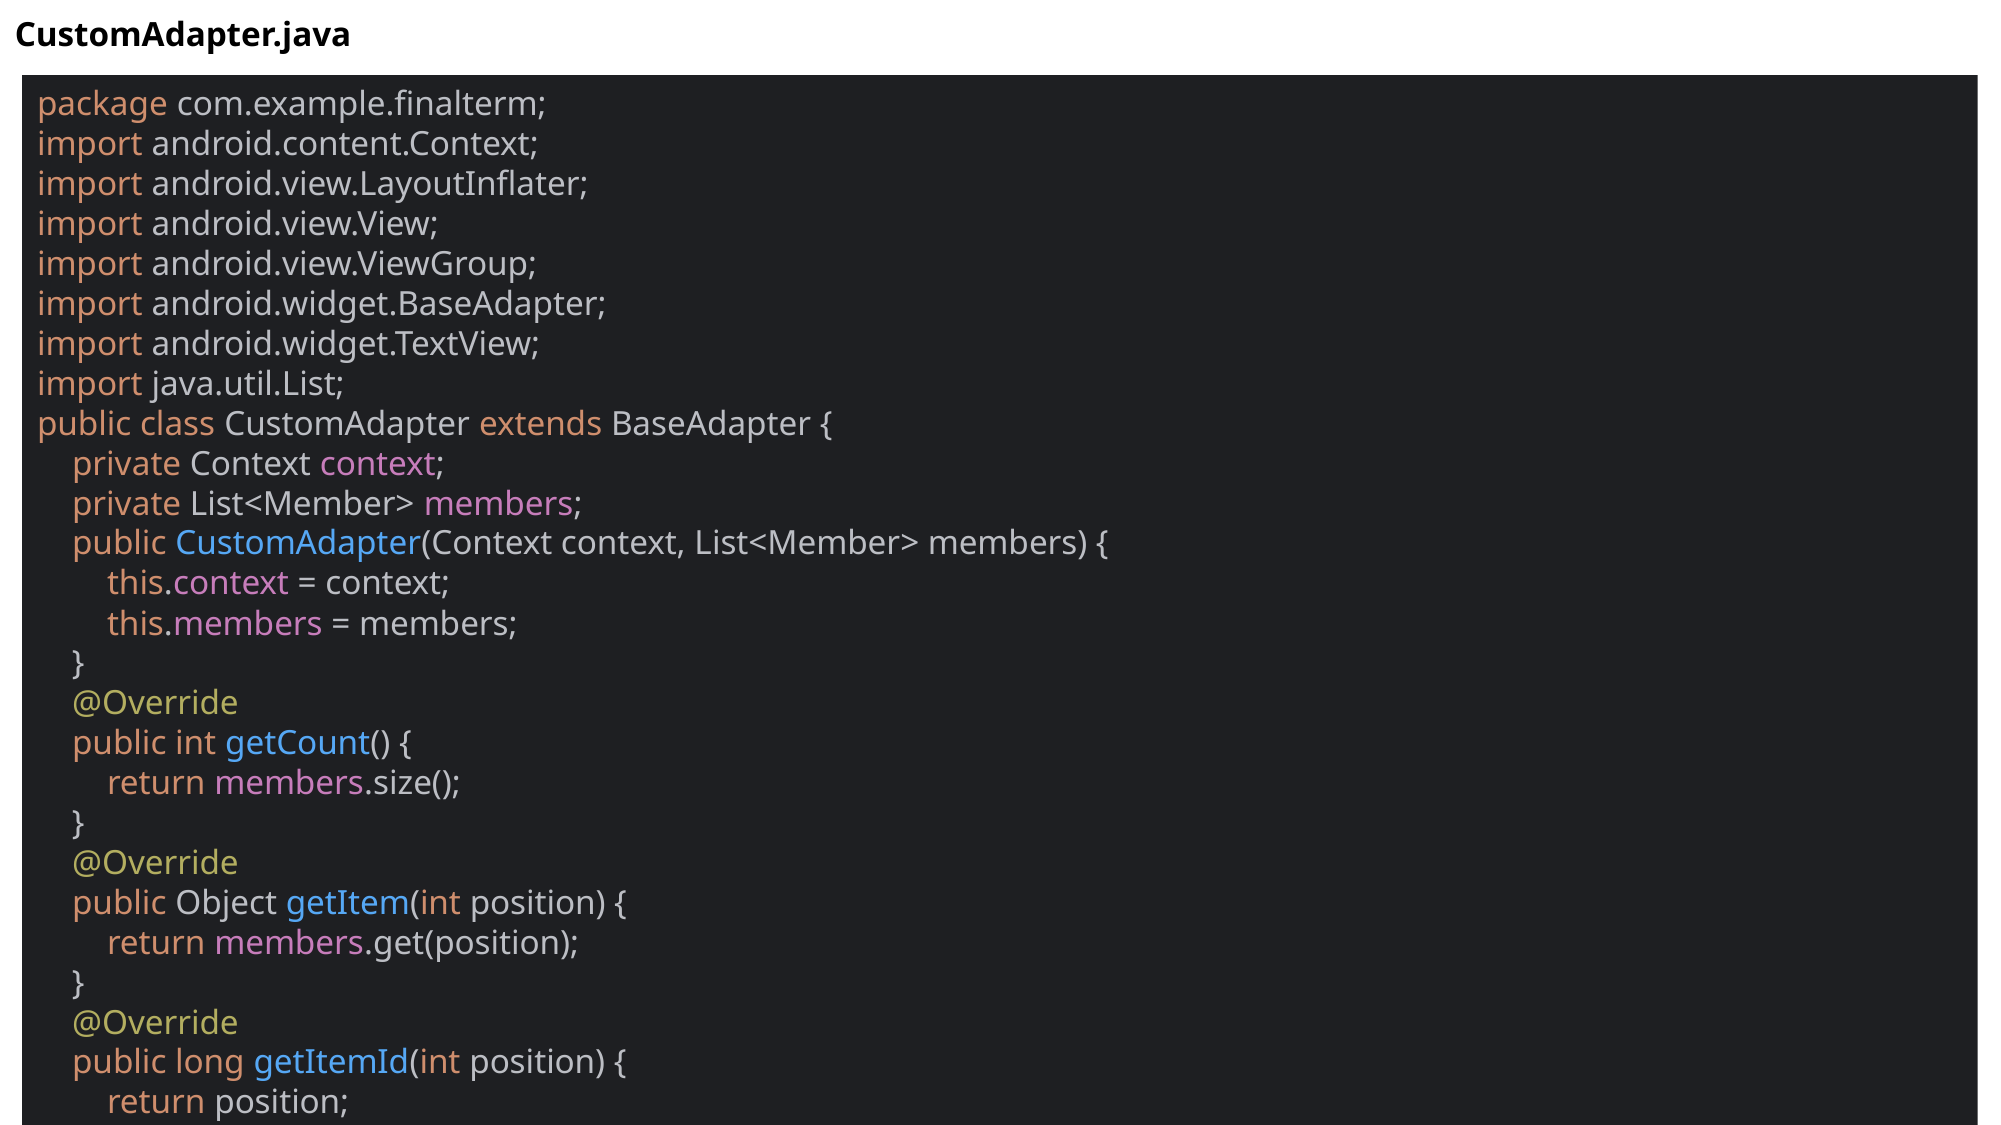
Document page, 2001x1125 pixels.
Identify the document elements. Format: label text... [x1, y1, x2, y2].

text_box package com.example.finalterm; import android.content.Context; import android.view.LayoutInflater; import android.view.View; import android.view.ViewGroup; import android.widget.BaseAdapter; import android.widget.TextView; import java.util.List; public class CustomAdapter extends BaseAdapter { private Context context; private List<Member> members; public CustomAdapter(Context context, List<Member> members) { this.context = context; this.members = members; } @Override public int getCount() { return members.size(); } @Override public Object getItem(int position) { return members.get(position); } @Override public long getItemId(int position) { return position; } [22, 75, 1978, 1125]
text_box CustomAdapter.java [0, 5, 643, 60]
